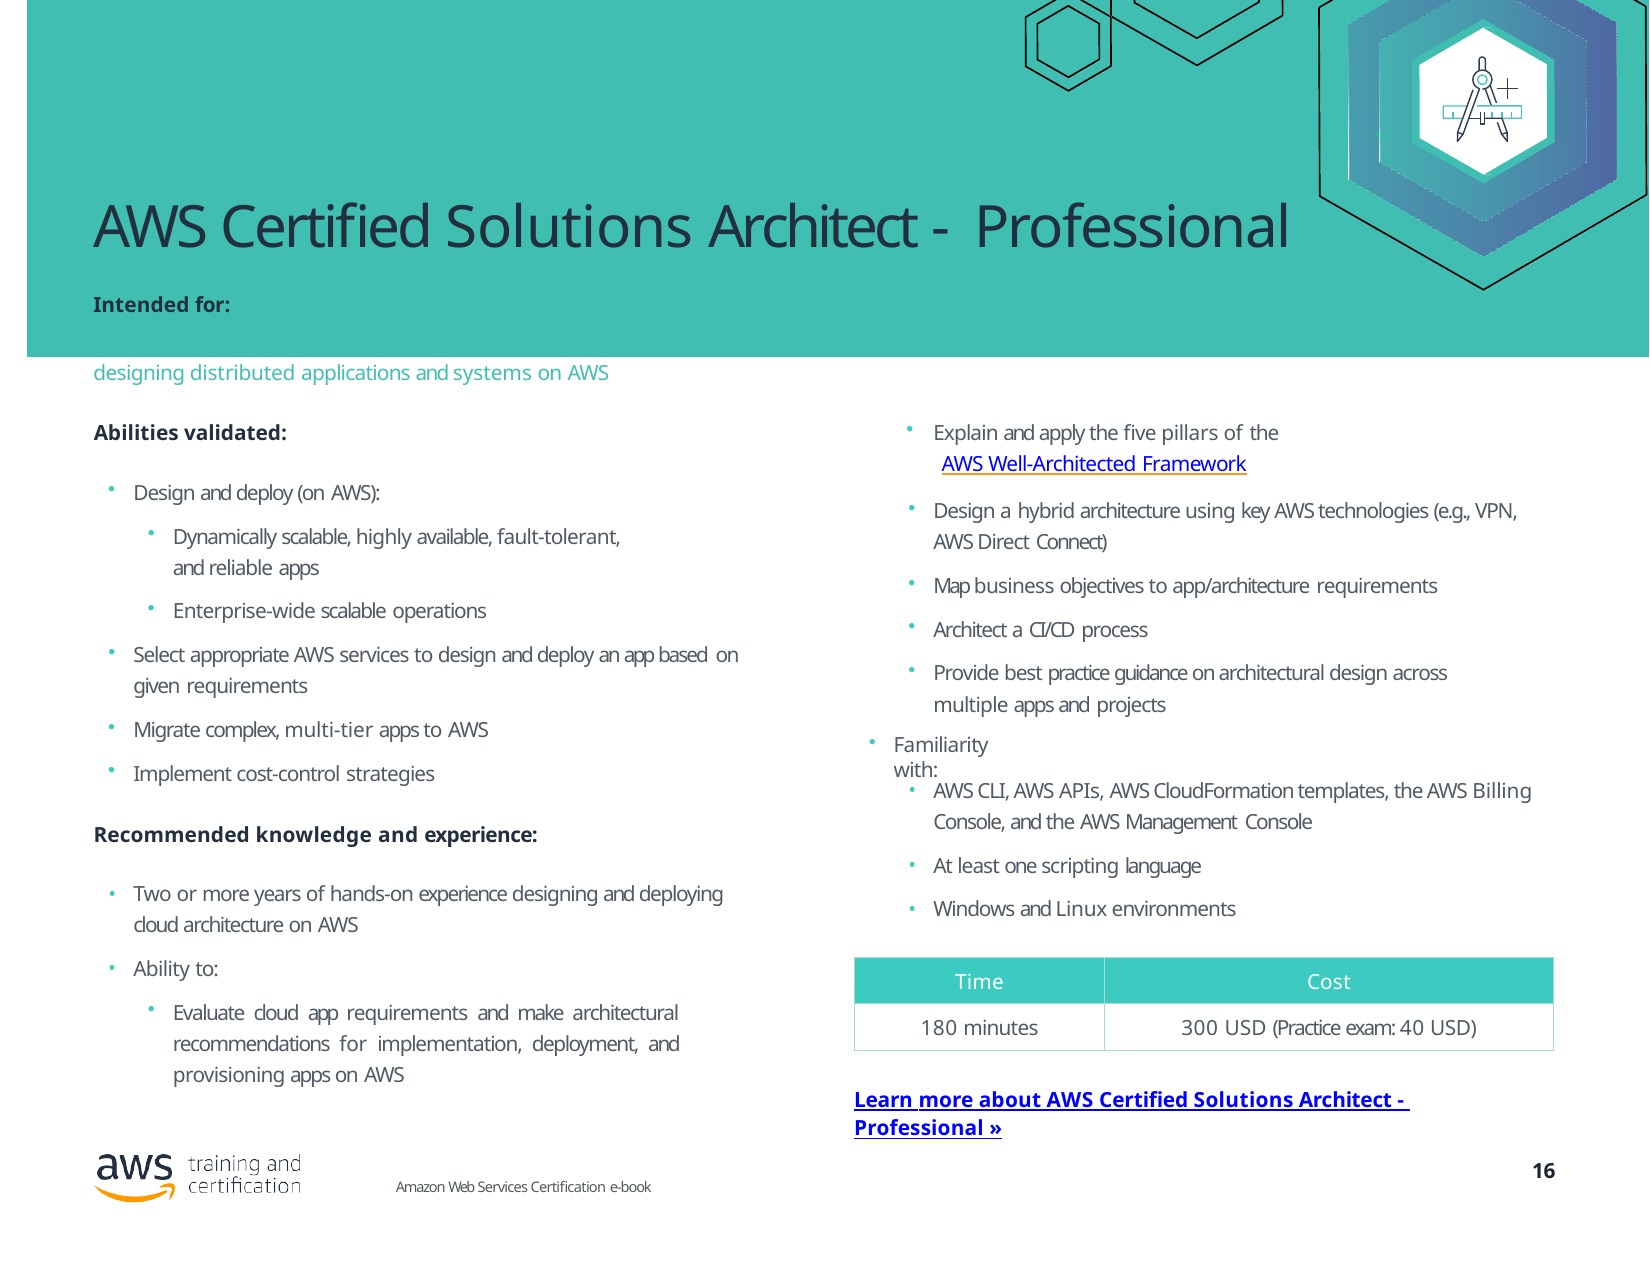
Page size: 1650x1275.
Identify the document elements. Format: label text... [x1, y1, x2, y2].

text_box Intended for: designing distributed applications and systems on AWS Abilities validated: Design and deploy (on AWS): Dynamically scalable, highly available, fault-tolerant, and reliable apps Enterprise-wide scalable operations Select appropriate AWS services to design and deploy an app based on given requirements Migrate complex, multi-tier apps to AWS Implement cost-control strategies Recommended knowledge and experience: Two or more years of hands-on experience designing and deploying cloud architecture on AWS Ability to: Evaluate cloud app requirements and make architectural recommendations for implementation, deployment, and provisioning apps on AWS [91, 402, 752, 1087]
title AWS Certified Solutions Architect - Professional [91, 369, 1303, 402]
text_box Familiarity with: [866, 729, 906, 782]
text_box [27, 0, 1649, 359]
footer Amazon Web Services Certification e-book [393, 1176, 669, 1275]
table_cell 300 USD (Practice exam: 40 USD) [1105, 1004, 1553, 1050]
slide_number 16 [1525, 1156, 1563, 1275]
table_header Cost [1105, 958, 1553, 1003]
table_cell 180 minutes [855, 1004, 1104, 1050]
text_box Learn more about AWS Certified Solutions Architect - Professional » [852, 1084, 1523, 1144]
picture [188, 1154, 300, 1193]
text_box Explain and apply the five pillars of the AWS Well-Architected Framework Design a hybrid architecture using key AWS technologies (e.g., VPN, AWS Direct Connect) Map business objectives to app/architecture requirements Architect a CI/CD process Provide best practice guidance on architectural design across multiple apps and projects AWS CLI, AWS APIs, AWS CloudFormation templates, the AWS Billing Console, and the AWS Management Console At least one scripting language Windows and Linux environments [906, 411, 1559, 921]
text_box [92, 1154, 175, 1203]
table_header Time [855, 958, 1104, 1003]
